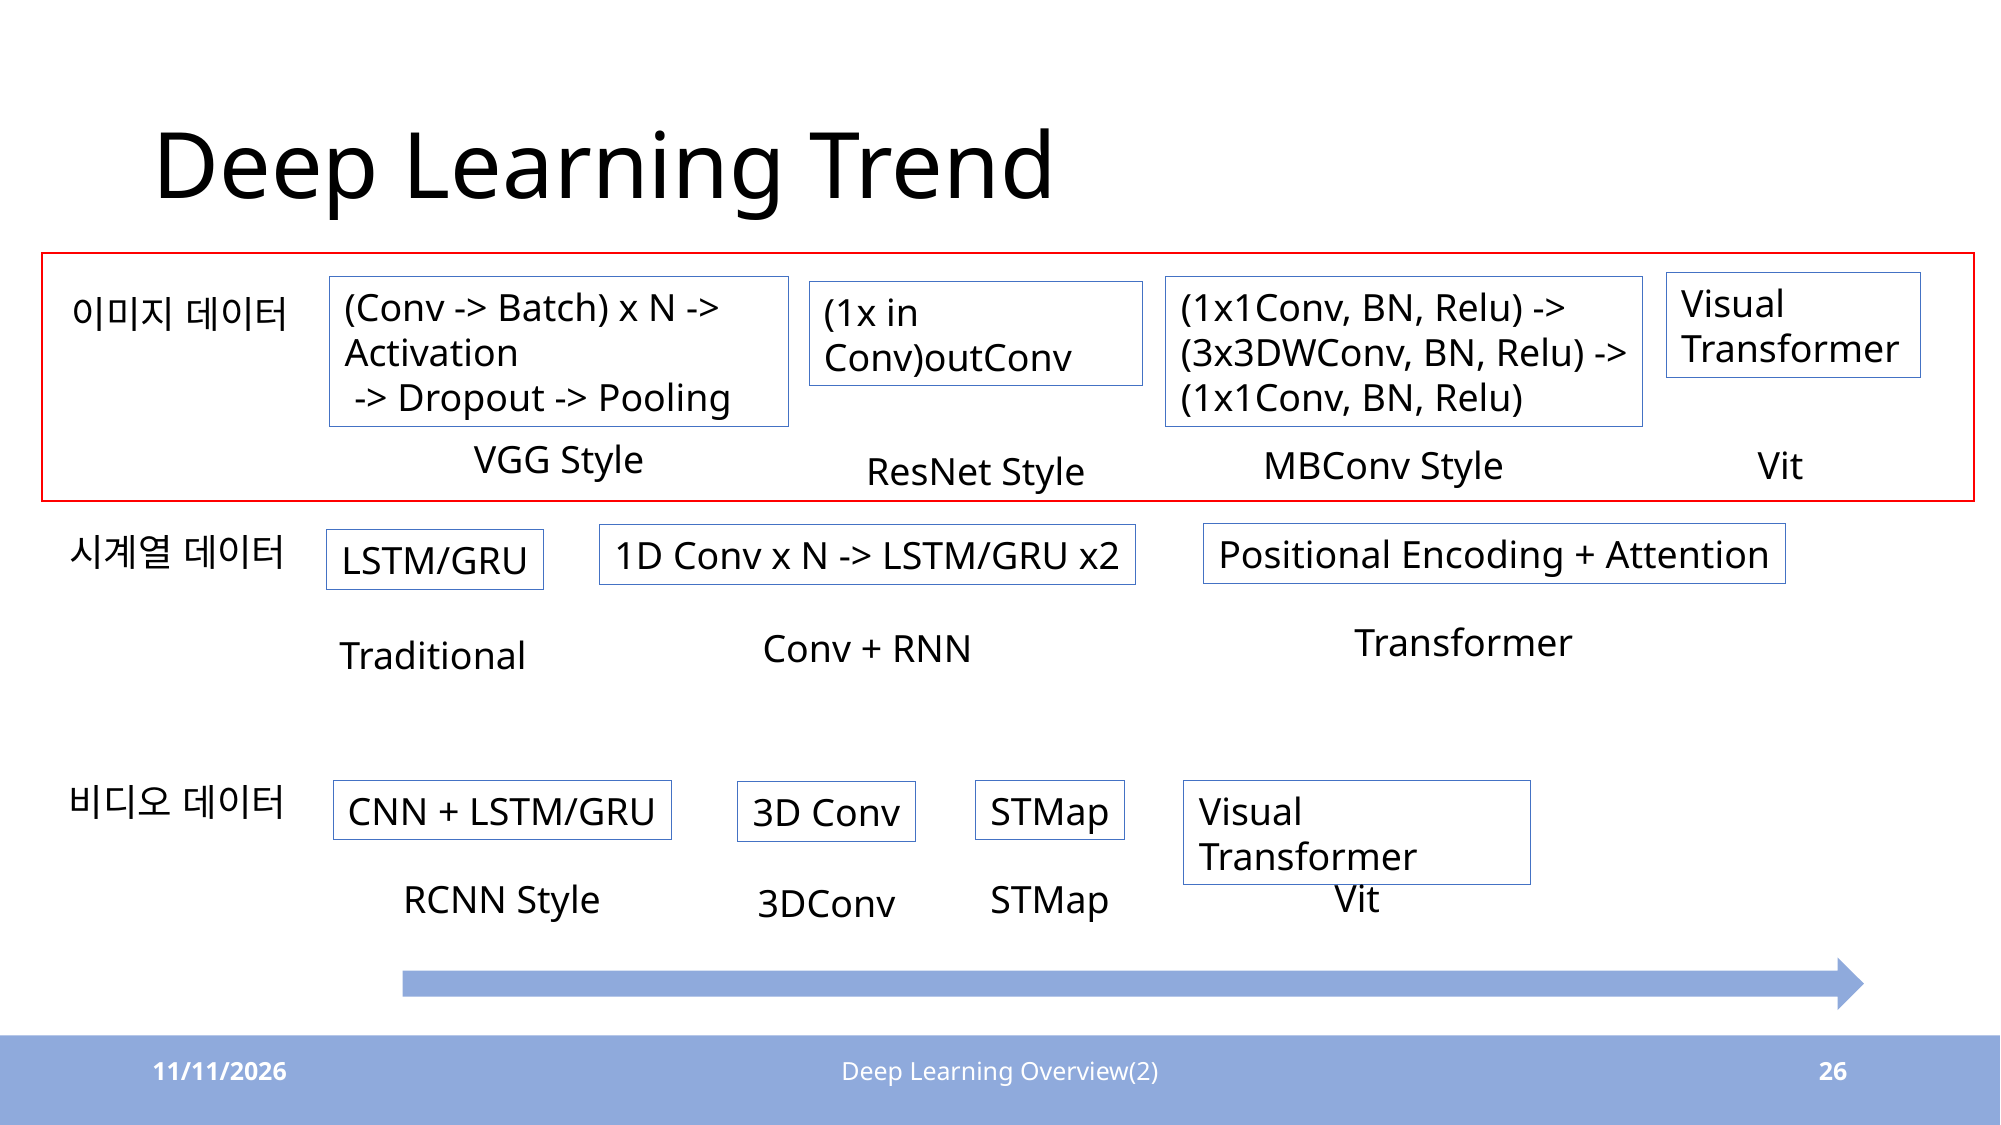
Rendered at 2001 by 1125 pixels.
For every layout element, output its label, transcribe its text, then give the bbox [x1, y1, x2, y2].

text_box Conv + RNN [747, 617, 988, 678]
text_box 시계열 데이터 [54, 521, 302, 581]
text_box Vit [1319, 867, 1396, 928]
text_box STMap [975, 868, 1125, 929]
text_box 비디오 데이터 [54, 771, 302, 832]
slide_number 26 [1412, 1042, 1863, 1103]
footer Deep Learning Overview(2) [662, 1042, 1338, 1103]
text_box Visual Transformer [1183, 780, 1531, 885]
text_box 3DConv [743, 872, 911, 933]
text_box [402, 957, 1864, 1011]
text_box STMap [975, 780, 1125, 840]
text_box [41, 252, 1975, 502]
text_box LSTM/GRU [326, 529, 544, 590]
title Deep Learning Trend [137, 59, 1863, 252]
text_box Positional Encoding + Attention [1203, 523, 1786, 584]
text_box 3D Conv [737, 781, 916, 842]
text_box CNN + LSTM/GRU [333, 780, 672, 840]
text_box 1D Conv x N -> LSTM/GRU x2 [599, 524, 1136, 585]
text_box RCNN Style [388, 869, 617, 929]
text_box Traditional [324, 624, 542, 685]
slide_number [137, 1042, 588, 1103]
text_box Transformer [1339, 611, 1589, 671]
